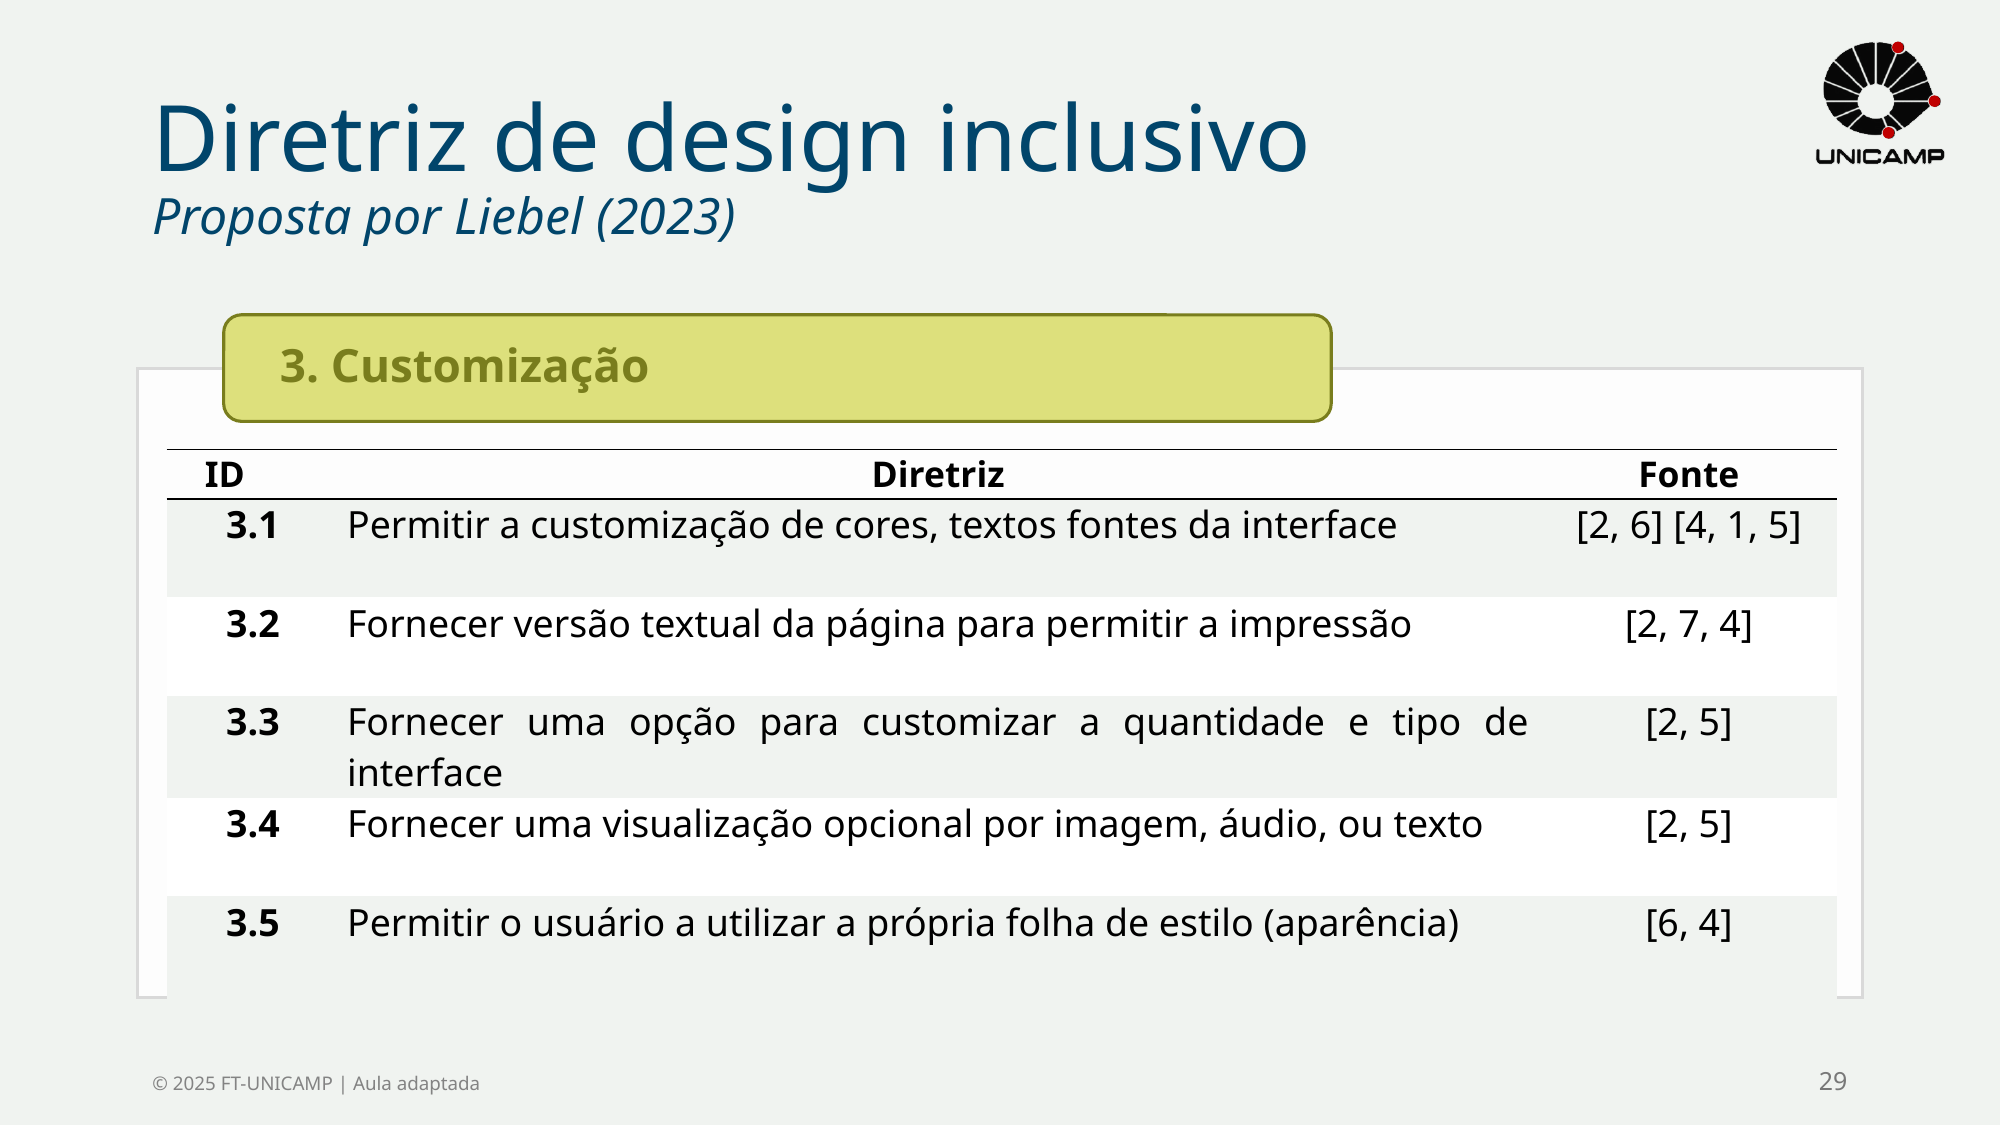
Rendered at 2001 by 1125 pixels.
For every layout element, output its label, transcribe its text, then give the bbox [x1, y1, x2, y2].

slide_number © 2025 FT-UNICAMP | Aula adaptada [137, 1058, 588, 1108]
title Diretriz de design inclusivo Proposta por Liebel (2023) [137, 59, 1766, 278]
slide_number 29 [1475, 1063, 1863, 1103]
picture [1813, 35, 1947, 169]
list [136, 298, 1863, 1014]
